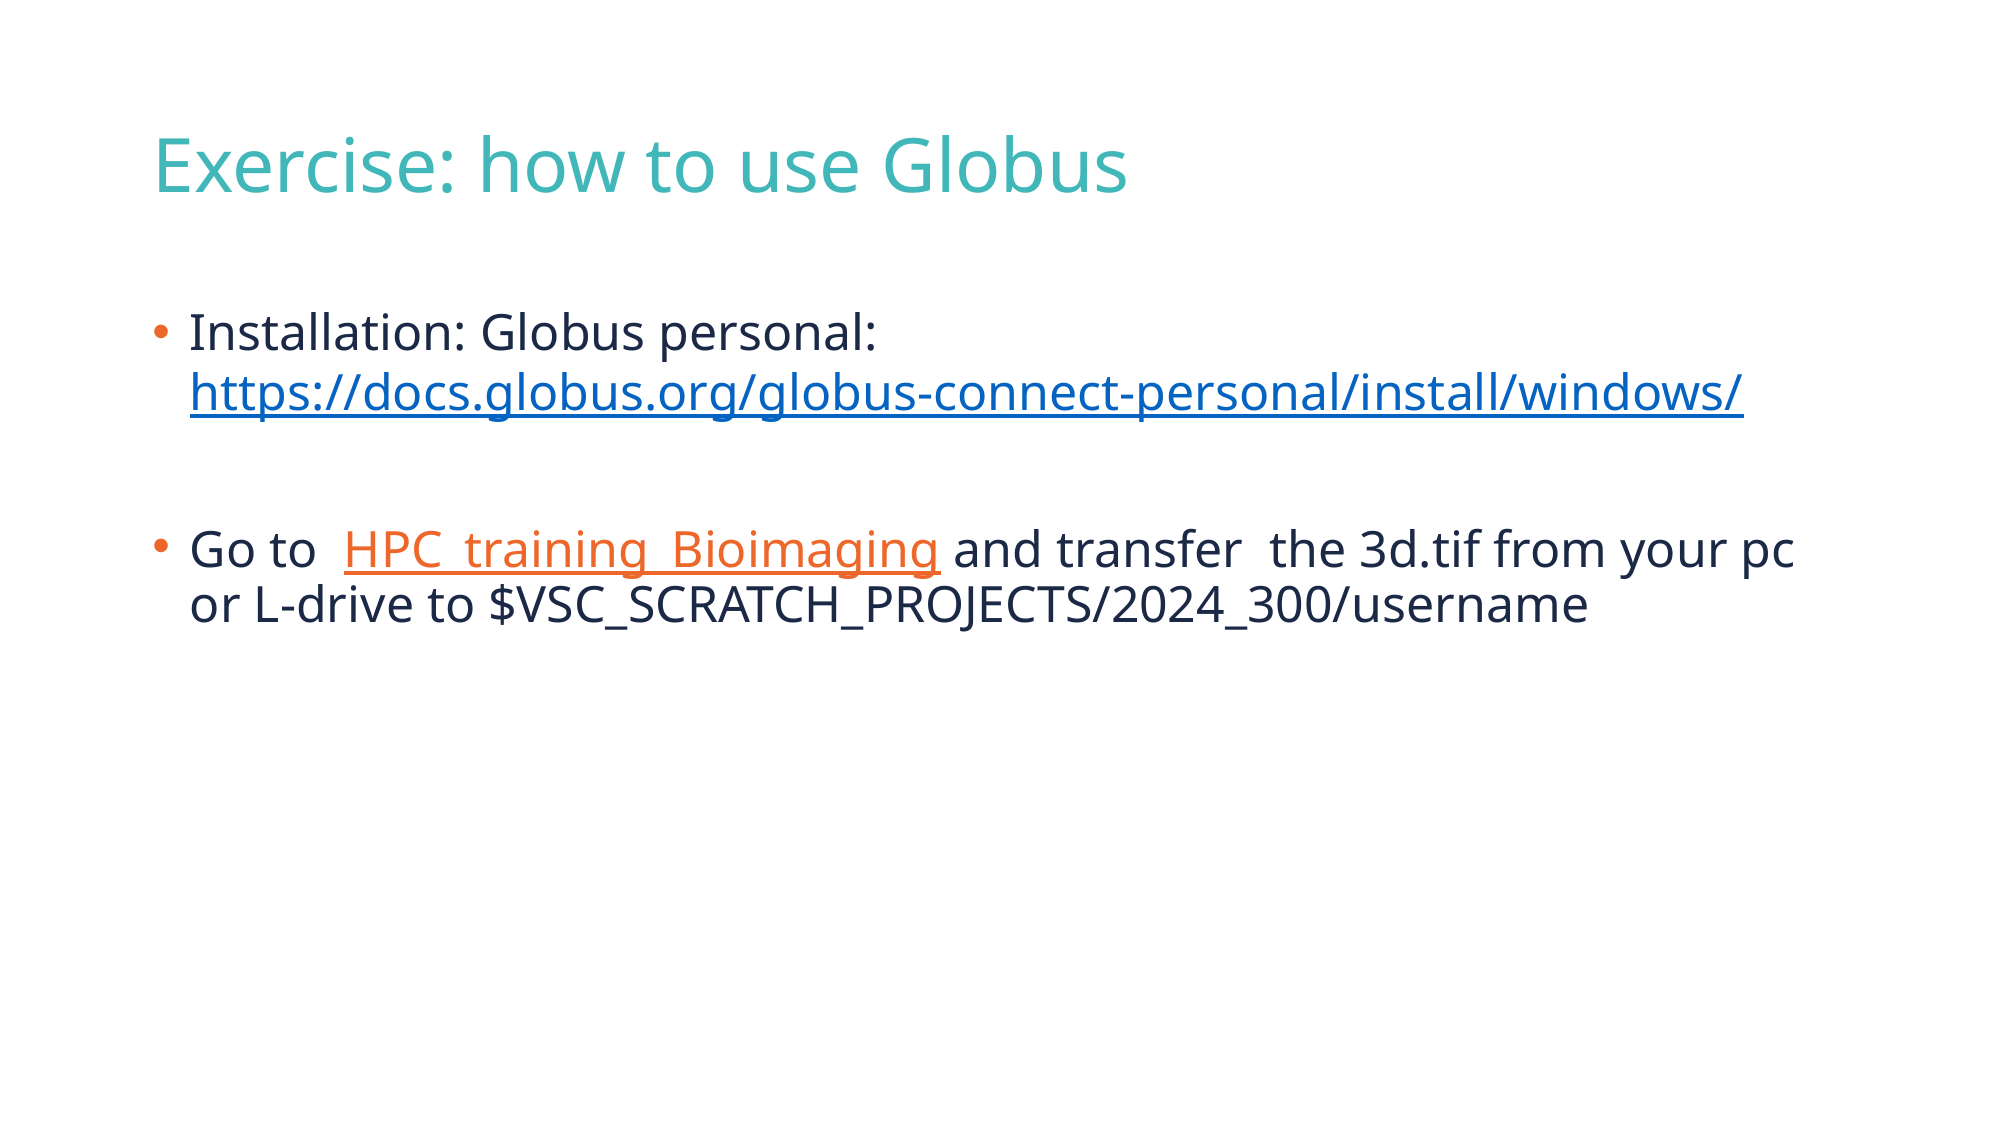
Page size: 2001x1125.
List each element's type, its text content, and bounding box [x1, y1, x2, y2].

title Exercise: how to use Globus [137, 59, 1863, 278]
list Installation: Globus personal: https://docs.globus.org/globus-connect-personal/install/windows/ Go to HPC_training_Bioimaging and transfer the 3d.tif from your pc or L-drive to $VSC_SCRATCH_PROJECTS/2024_300/username [137, 299, 1863, 1014]
